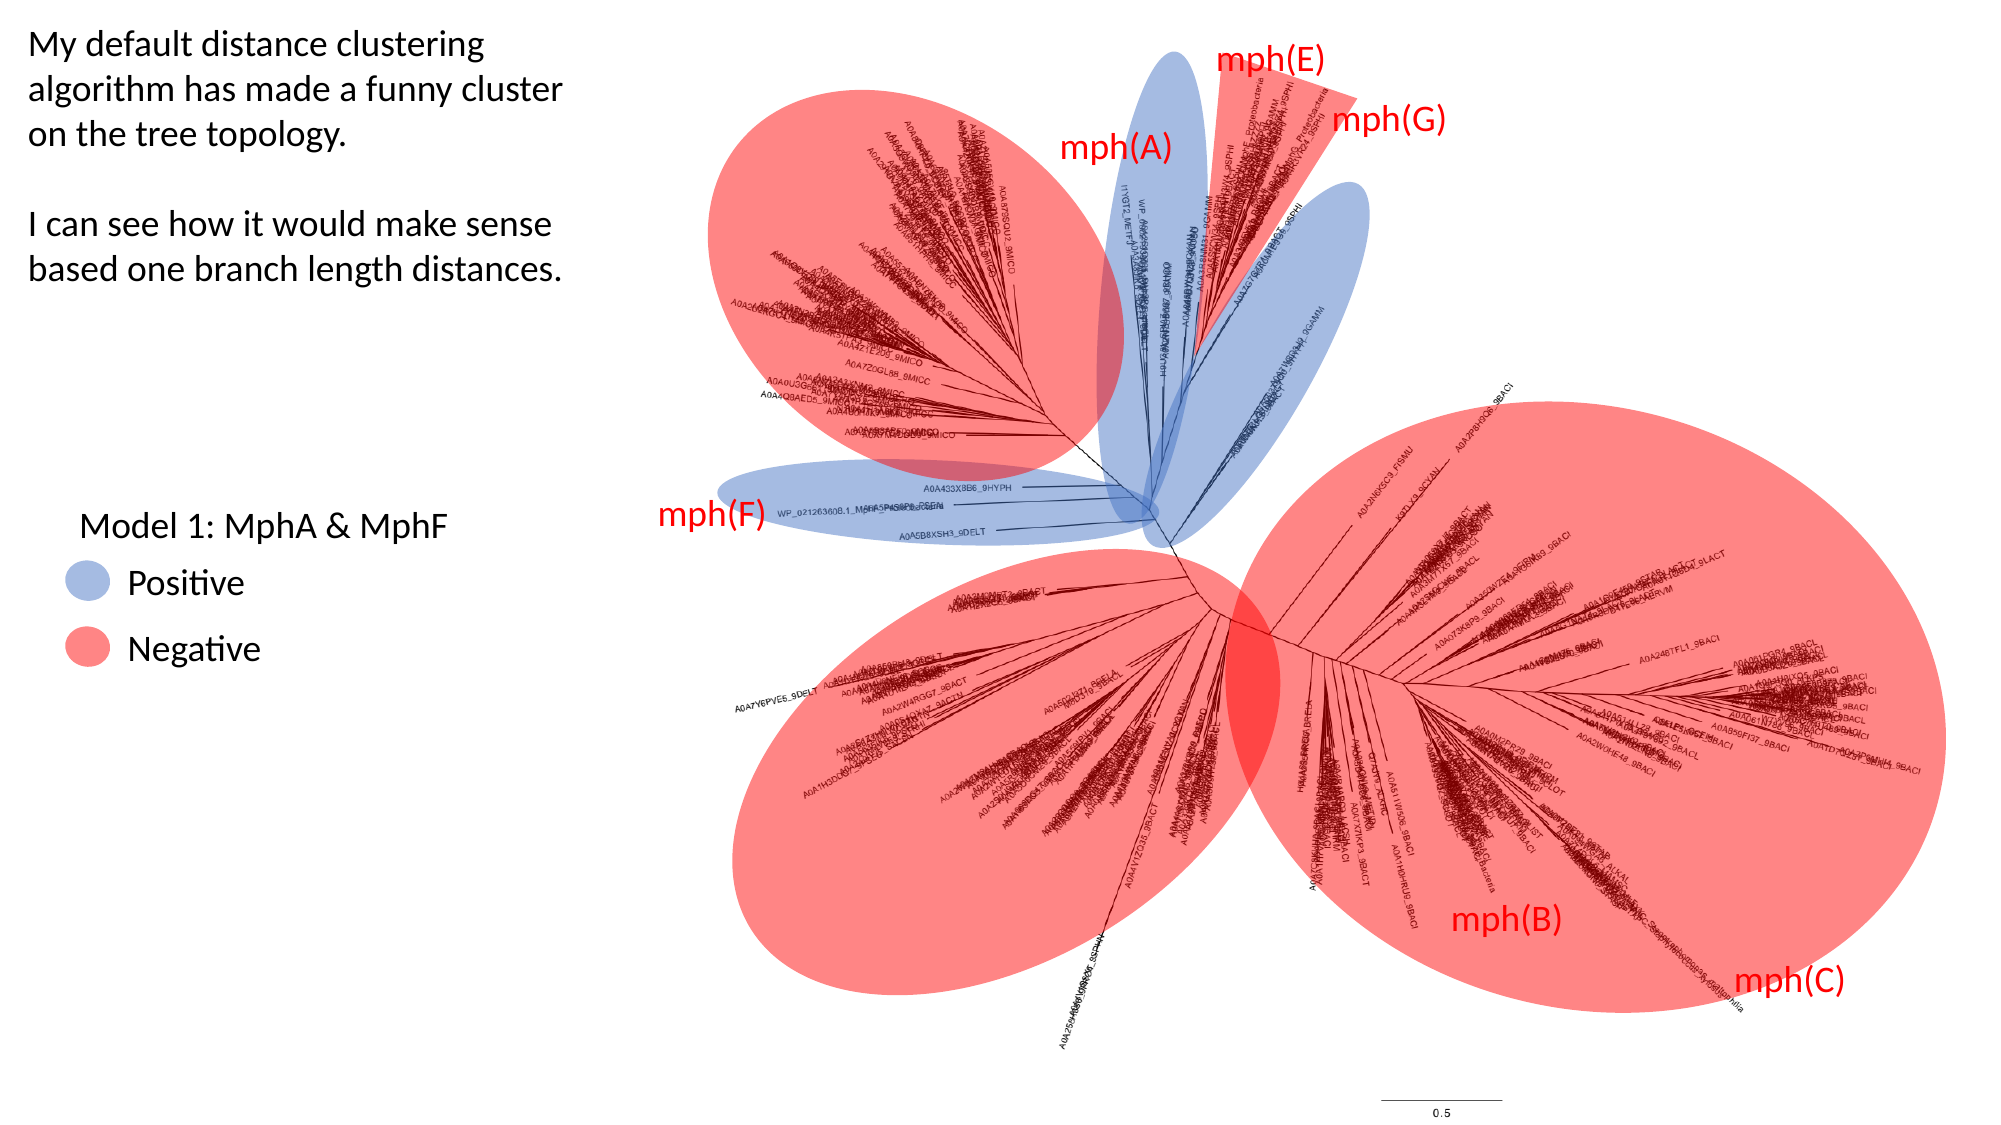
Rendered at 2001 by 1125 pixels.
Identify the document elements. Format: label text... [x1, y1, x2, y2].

picture [688, 0, 2000, 1125]
text_box mph(F) [642, 481, 688, 541]
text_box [61, 493, 466, 677]
text_box My default distance clustering algorithm has made a funny cluster on the tree topology. I can see how it would make sense based one branch length distances. [13, 11, 619, 296]
